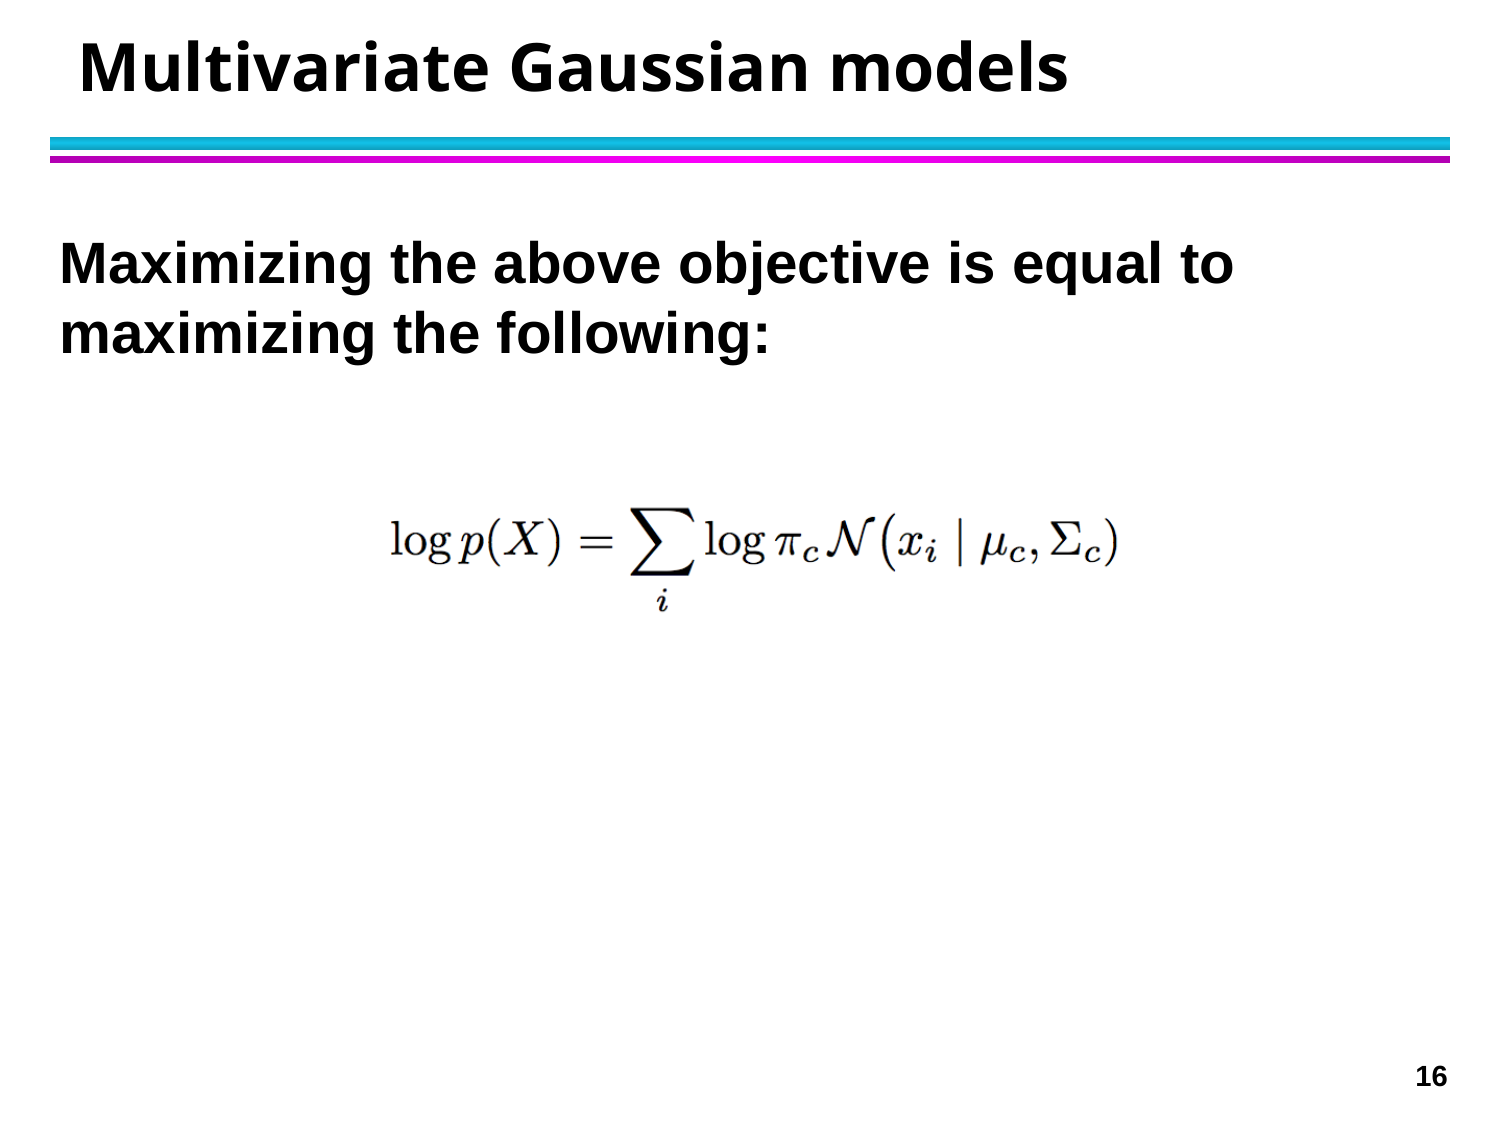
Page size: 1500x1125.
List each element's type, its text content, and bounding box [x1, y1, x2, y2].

picture [364, 497, 1136, 628]
title Multivariate Gaussian models [62, 24, 1421, 113]
text_box Maximizing the above objective is equal to maximizing the following: [44, 217, 1394, 373]
